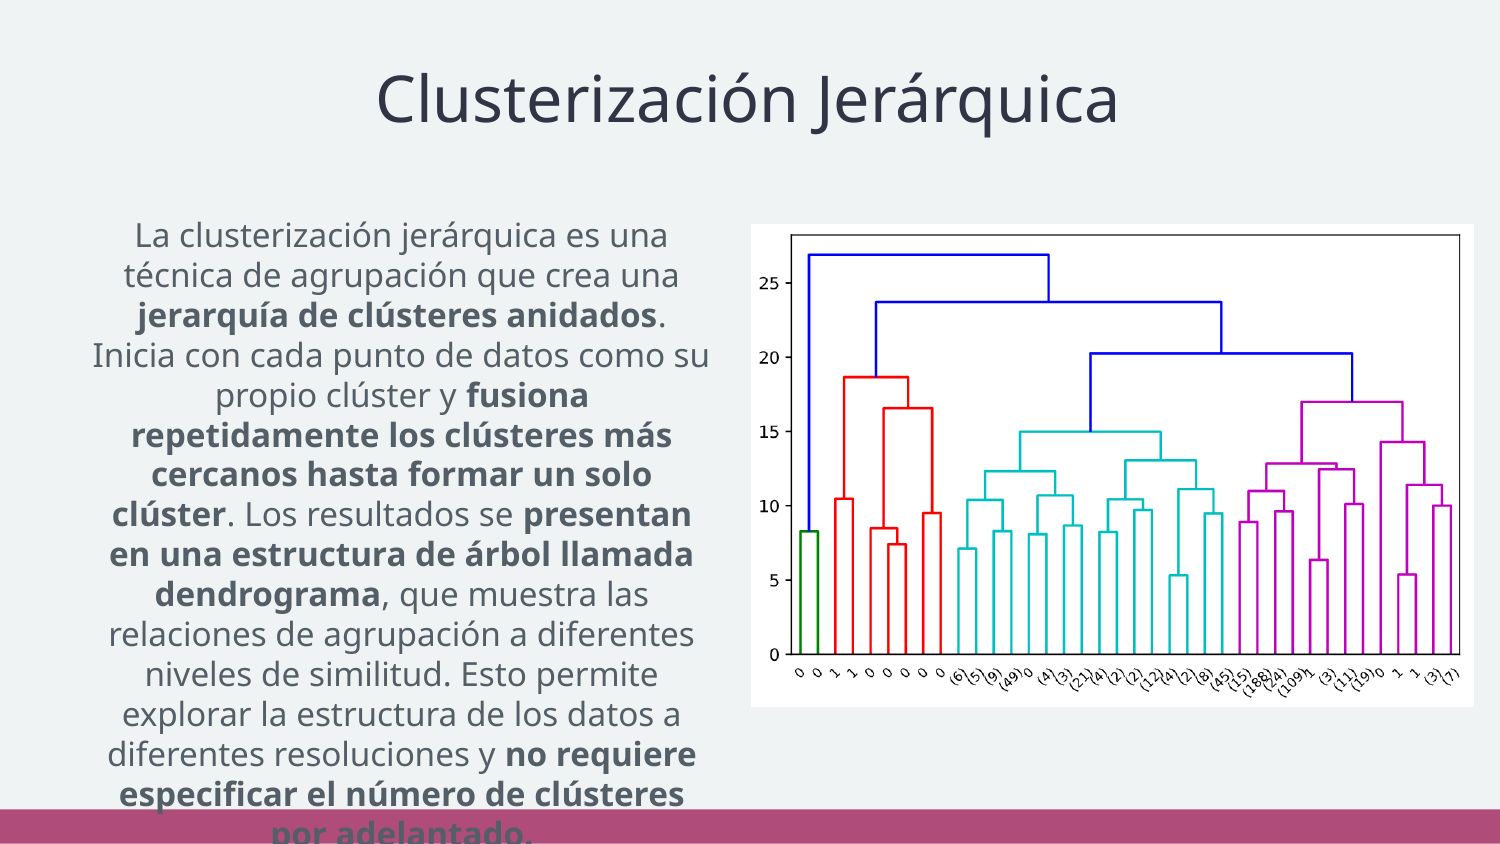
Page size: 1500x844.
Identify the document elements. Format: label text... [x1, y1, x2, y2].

title Clusterización Jerárquica [54, 42, 1443, 168]
picture [751, 224, 1475, 707]
subtitle La clusterización jerárquica es una técnica de agrupación que crea una jerarquía de clústeres anidados. Inicia con cada punto de datos como su propio clúster y fusiona repetidamente los clústeres más cercanos hasta formar un solo clúster. Los resultados se presentan en una estructura de árbol llamada dendrograma, que muestra las relaciones de agrupación a diferentes niveles de similitud. Esto permite explorar la estructura de los datos a diferentes resoluciones y no requiere especificar el número de clústeres por adelantado. [76, 199, 728, 784]
